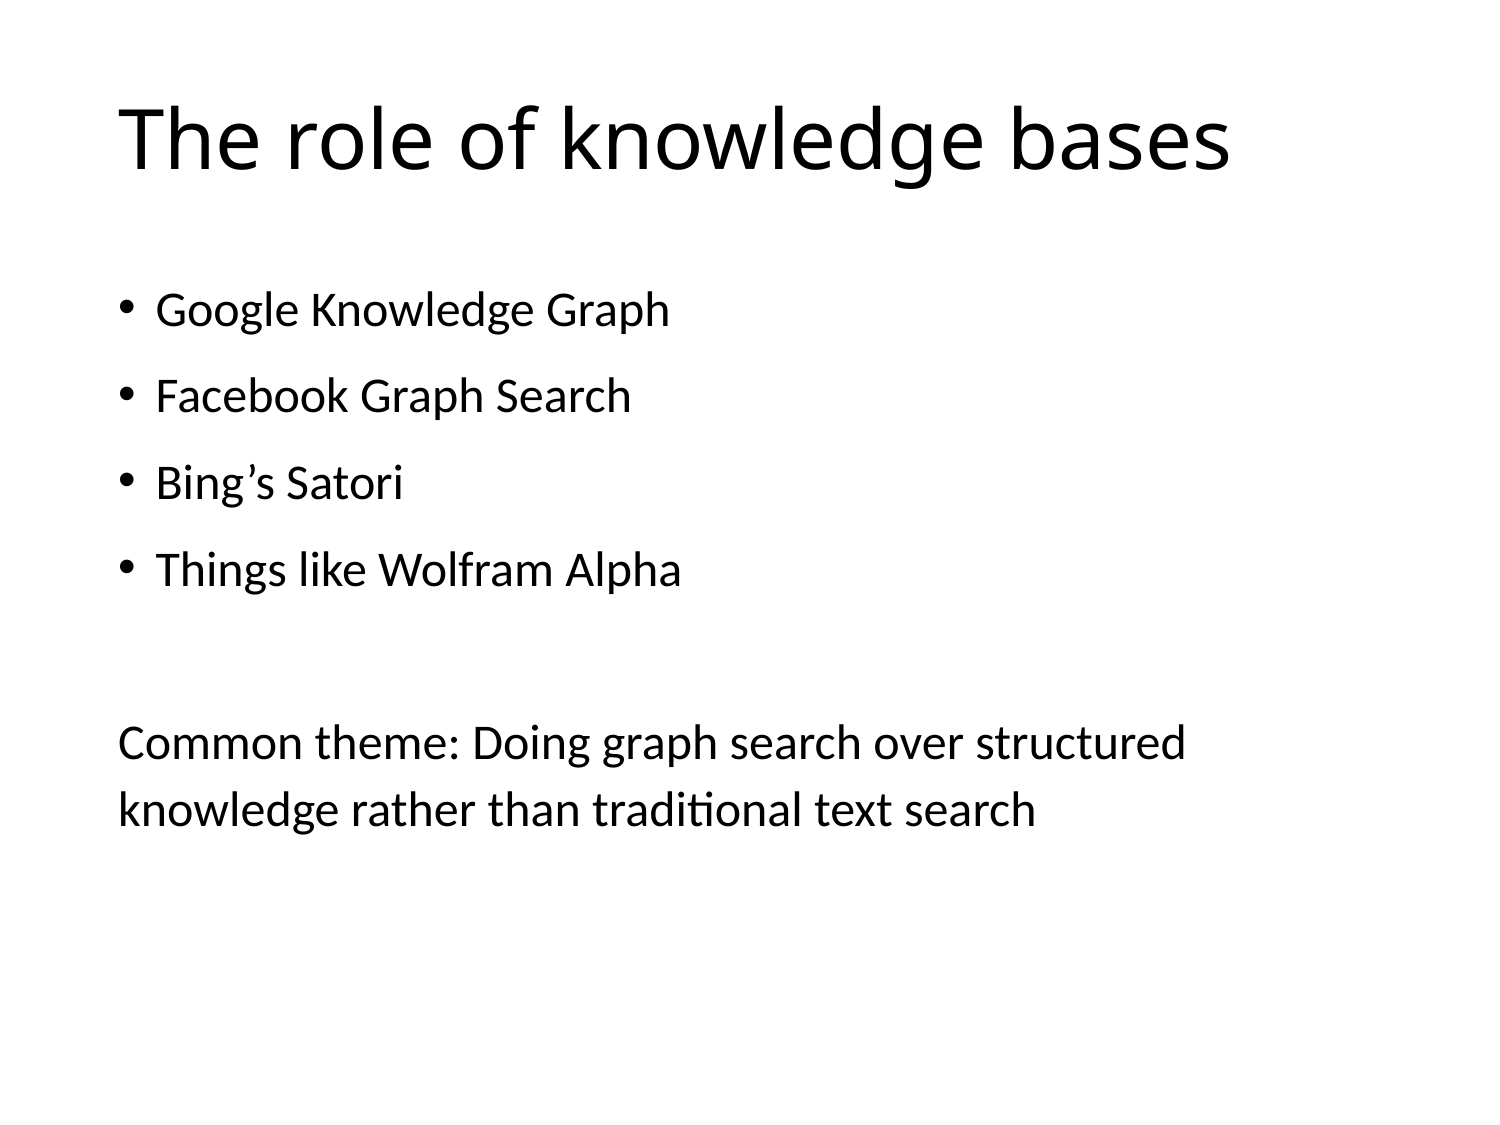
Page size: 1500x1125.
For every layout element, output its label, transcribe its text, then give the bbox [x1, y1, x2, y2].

list Google Knowledge Graph Facebook Graph Search Bing’s Satori Things like Wolfram Alpha Common theme: Doing graph search over structured knowledge rather than traditional text search [103, 262, 1397, 1014]
title The role of knowledge bases [103, 59, 1397, 225]
